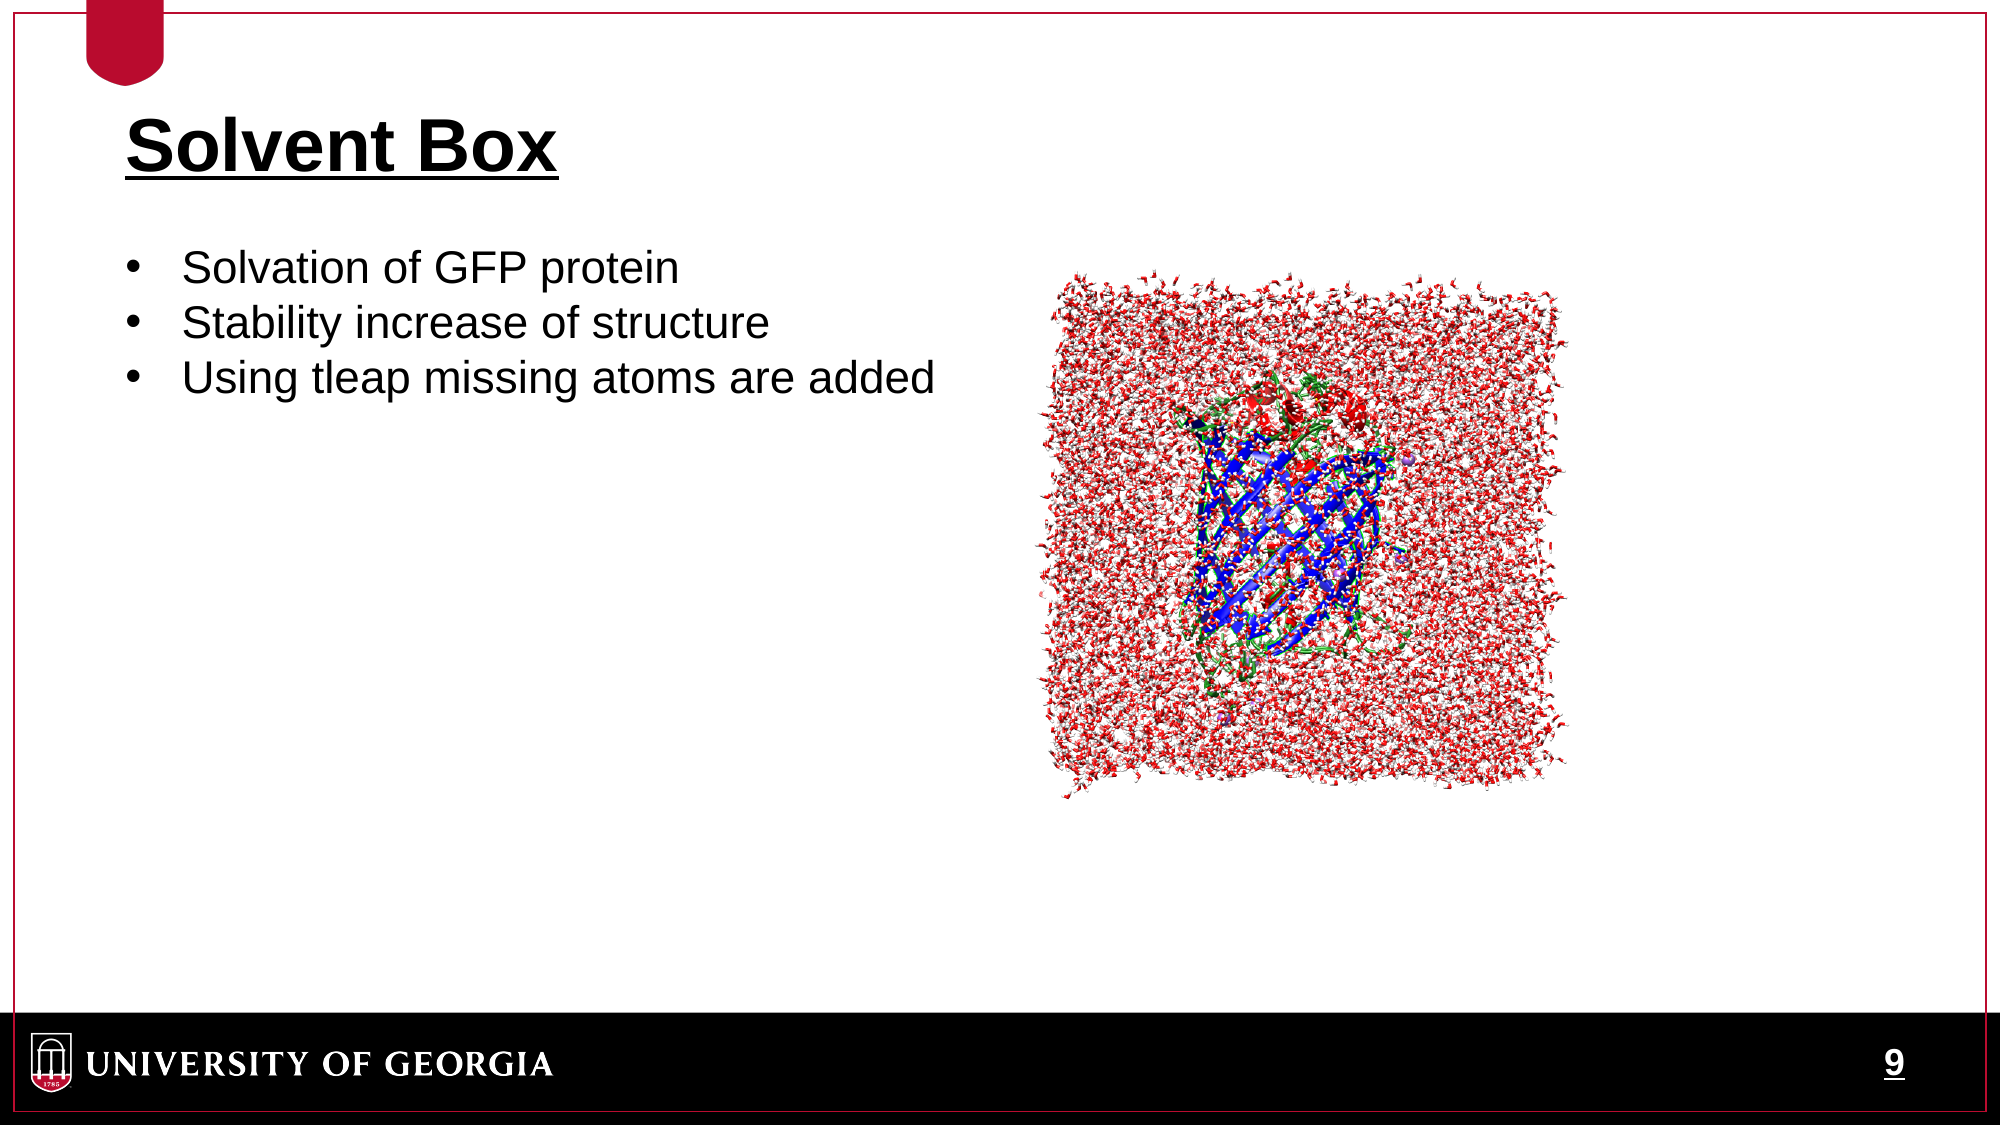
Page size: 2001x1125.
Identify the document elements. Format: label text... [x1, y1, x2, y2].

list Solvation of GFP protein Stability increase of structure Using tleap missing atoms are added [110, 230, 1006, 953]
picture [0, 975, 582, 1125]
list Solvent Box [110, 89, 1901, 201]
picture [1005, 251, 1593, 809]
picture [15, 975, 582, 1111]
